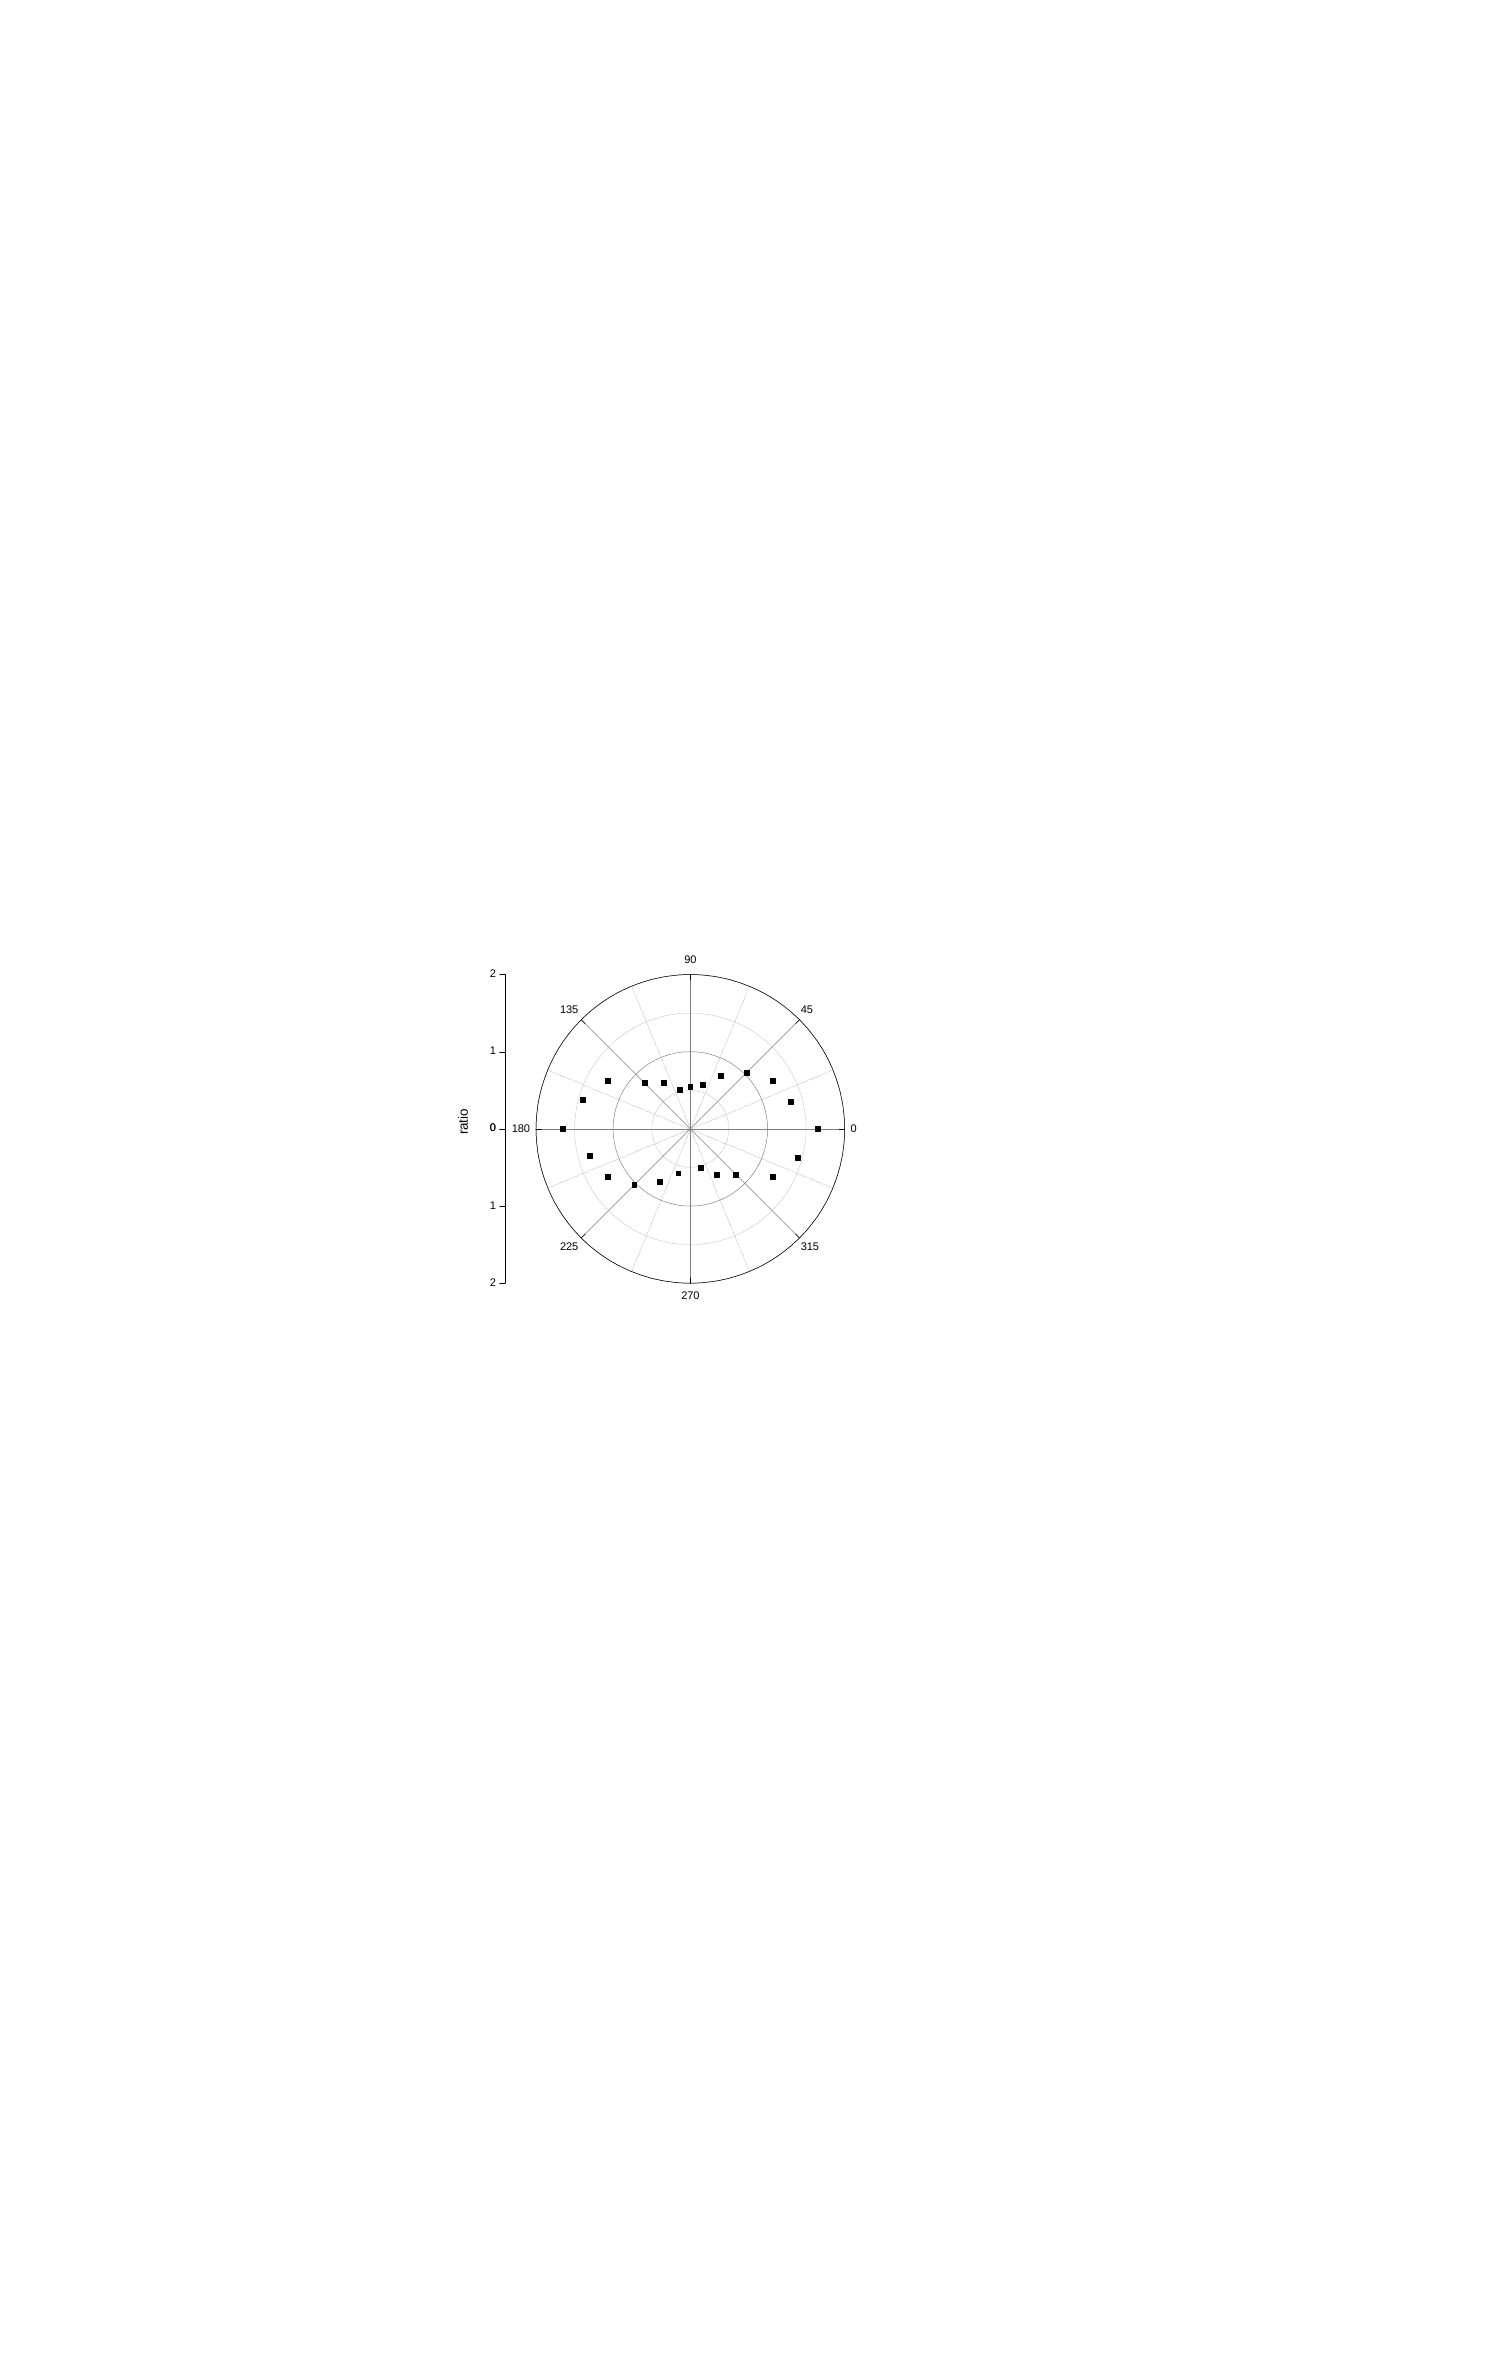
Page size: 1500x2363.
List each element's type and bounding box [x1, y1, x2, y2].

text_box [409, 943, 1091, 1420]
